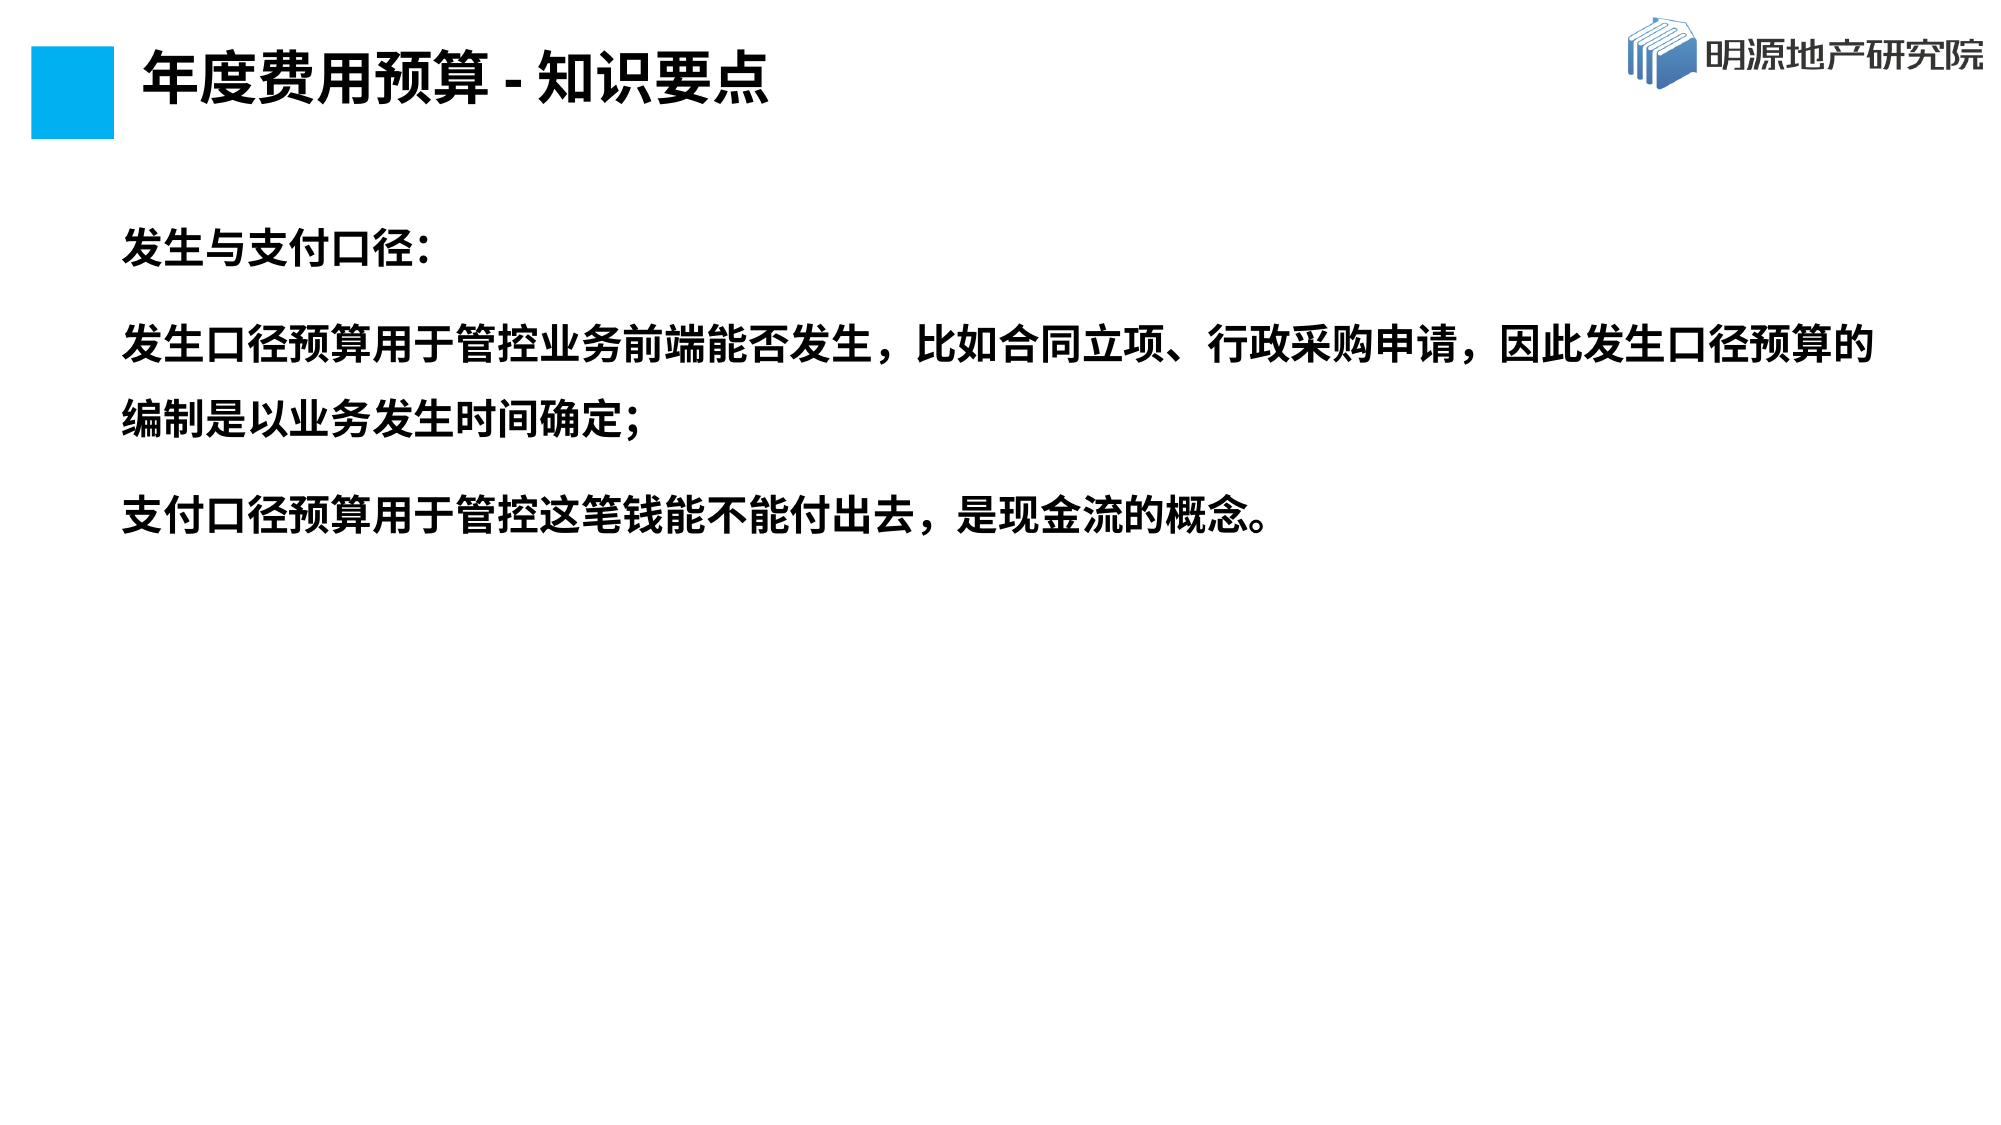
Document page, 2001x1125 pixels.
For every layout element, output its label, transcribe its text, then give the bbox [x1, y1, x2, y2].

picture [1623, 13, 1988, 93]
title 年度费用预算-知识要点 [126, 26, 1972, 136]
list 发生与支付口径： 发生口径预算用于管控业务前端能否发生，比如合同立项、行政采购申请，因此发生口径预算的编制是以业务发生时间确定； 支付口径预算用于管控这笔钱能不能付出去，是现金流的概念。 [106, 189, 1898, 1074]
